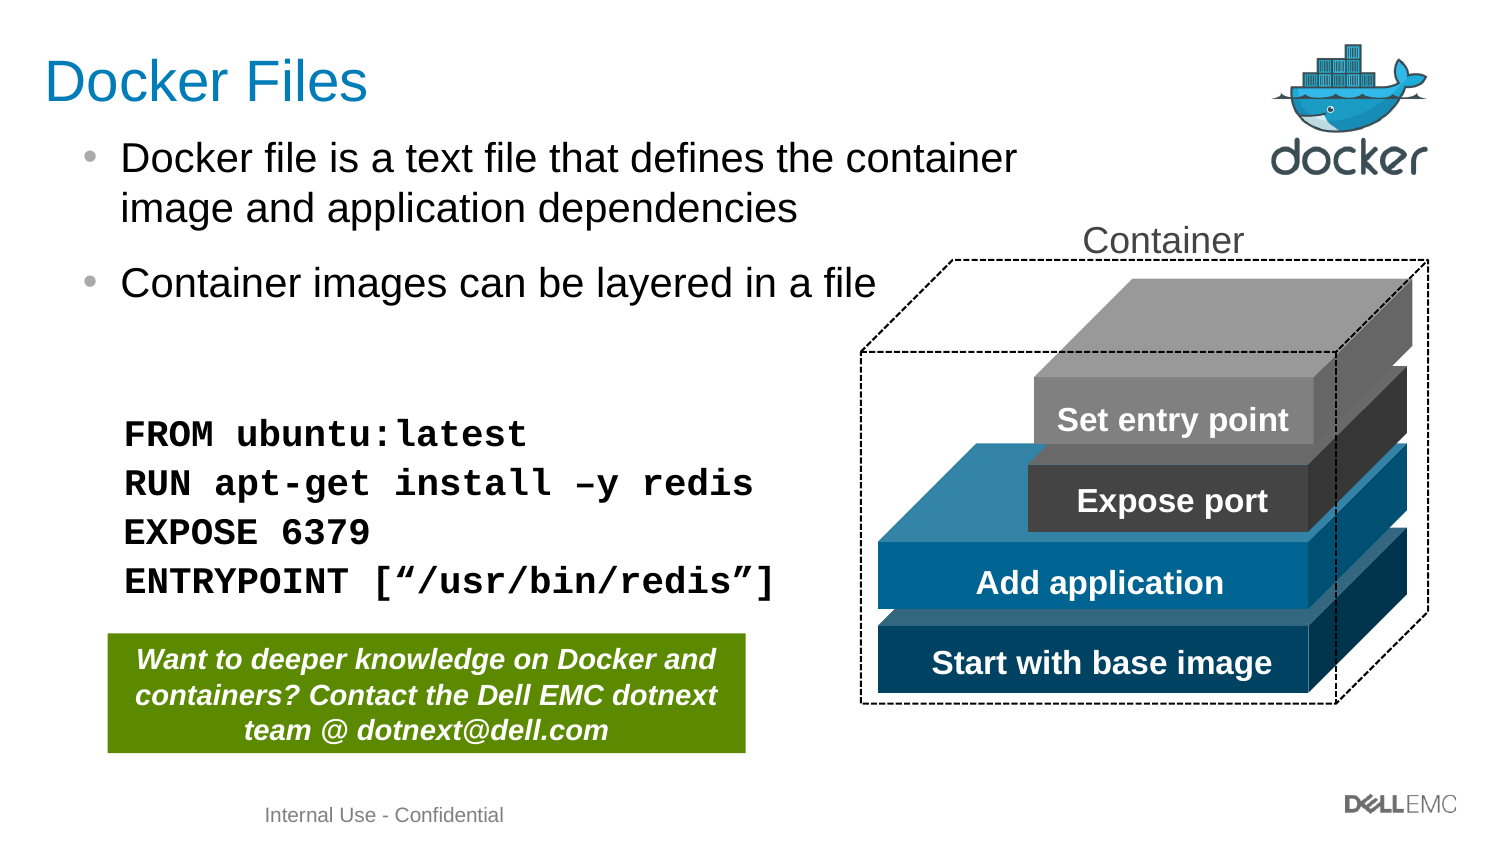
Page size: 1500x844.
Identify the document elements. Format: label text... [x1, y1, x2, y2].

text_box Container [995, 208, 1332, 269]
picture [1270, 43, 1429, 177]
text_box [860, 259, 1429, 704]
title Docker Files [44, 43, 1269, 122]
text_box Want to deeper knowledge on Docker and containers? Contact the Dell EMC dotnext team @ dotnext@dell.com [107, 633, 746, 754]
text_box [107, 400, 794, 610]
picture [1345, 793, 1457, 814]
text_box Docker file is a text file that defines the container image and application dependencies Container images can be layered in a file [68, 123, 1116, 248]
title Container Platform Deployment Architectures [861, 259, 1428, 352]
